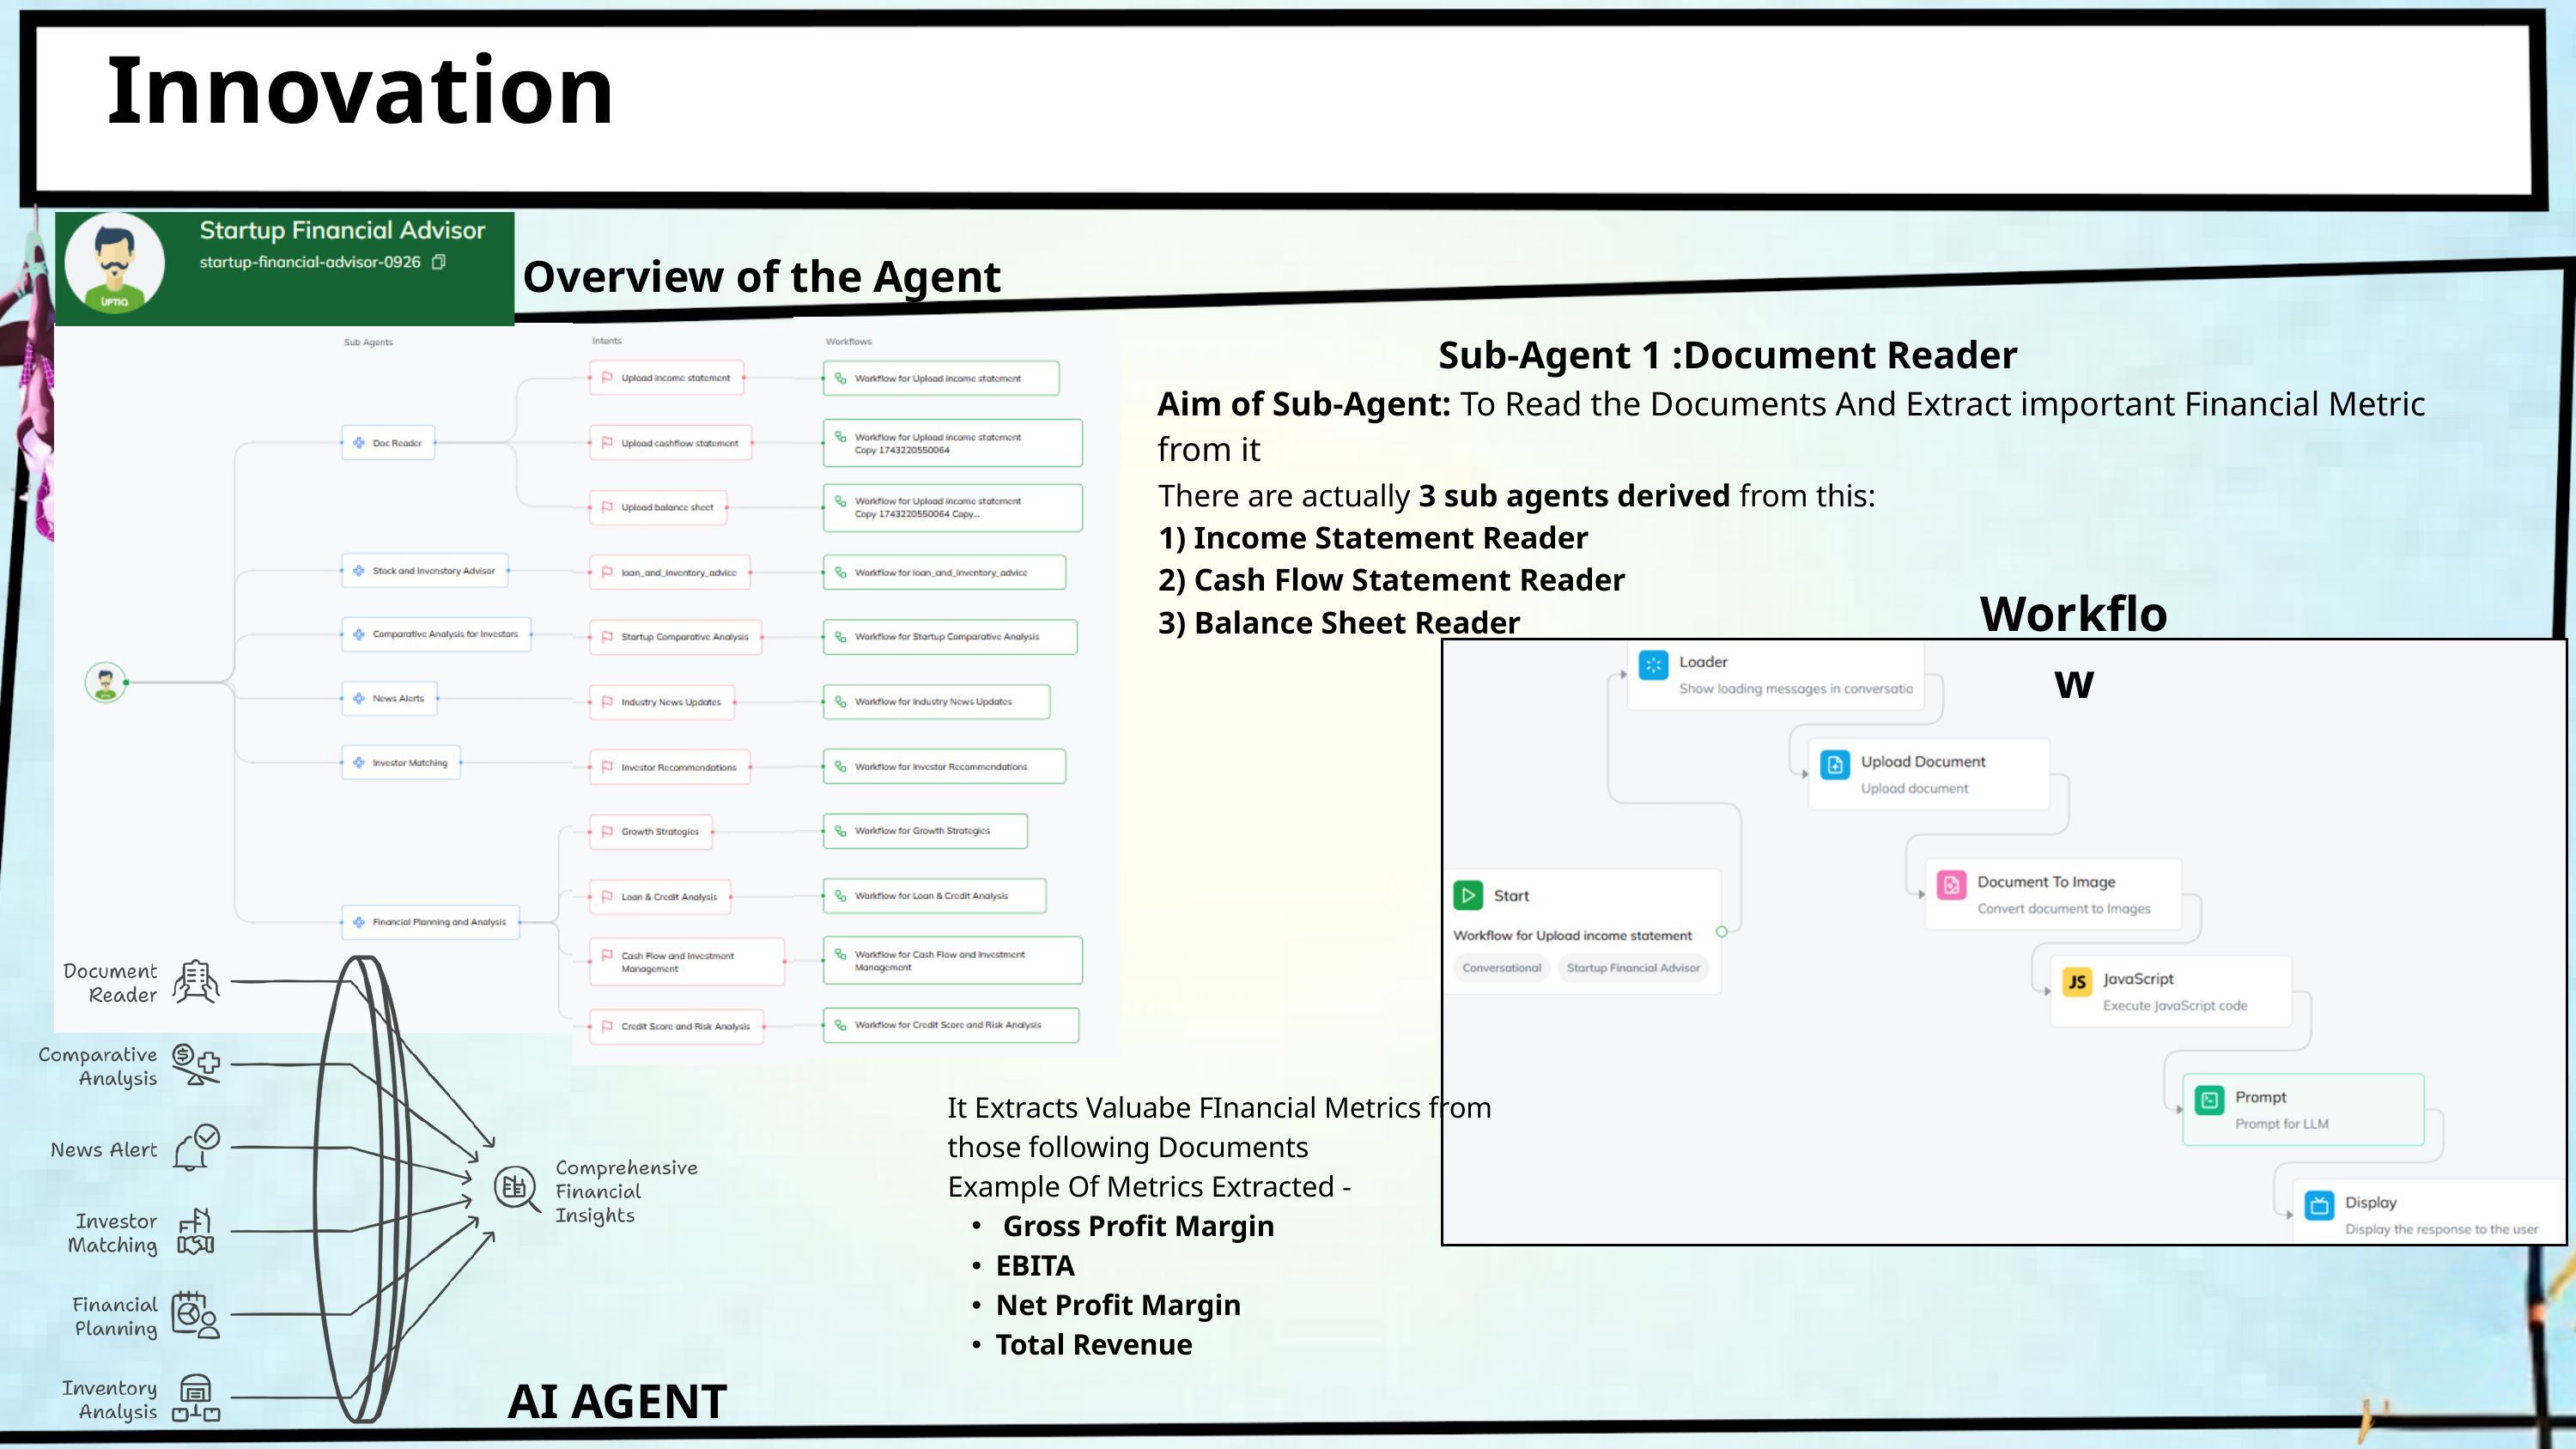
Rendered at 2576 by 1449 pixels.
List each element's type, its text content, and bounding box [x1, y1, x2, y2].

text_box Workflow [1963, 573, 2186, 708]
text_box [106, 32, 1048, 182]
text_box There are actually 3 sub agents derived from this: 1) Income Statement Reader 2) Cash Flow Statement Reader 3) Balance Sheet Reader [1158, 470, 2576, 682]
text_box Sub-Agent 1 :Document Reader [1434, 324, 2024, 376]
text_box It Extracts Valuabe FInancial Metrics from those following Documents Example Of Metrics Extracted - Gross Profit Margin EBITA Net Profit Margin Total Revenue [947, 1084, 1494, 1401]
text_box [53, 317, 1121, 1064]
text_box [55, 212, 515, 316]
text_box [0, 0, 2576, 1449]
text_box AI AGENT DIAGRAM [389, 1361, 848, 1449]
text_box Aim of Sub-Agent: To Read the Documents And Extract important Financial Metric from it [1157, 376, 2432, 469]
text_box [15, 917, 703, 1441]
text_box Overview of the Agent [422, 240, 1103, 301]
text_box [1442, 682, 2567, 1246]
